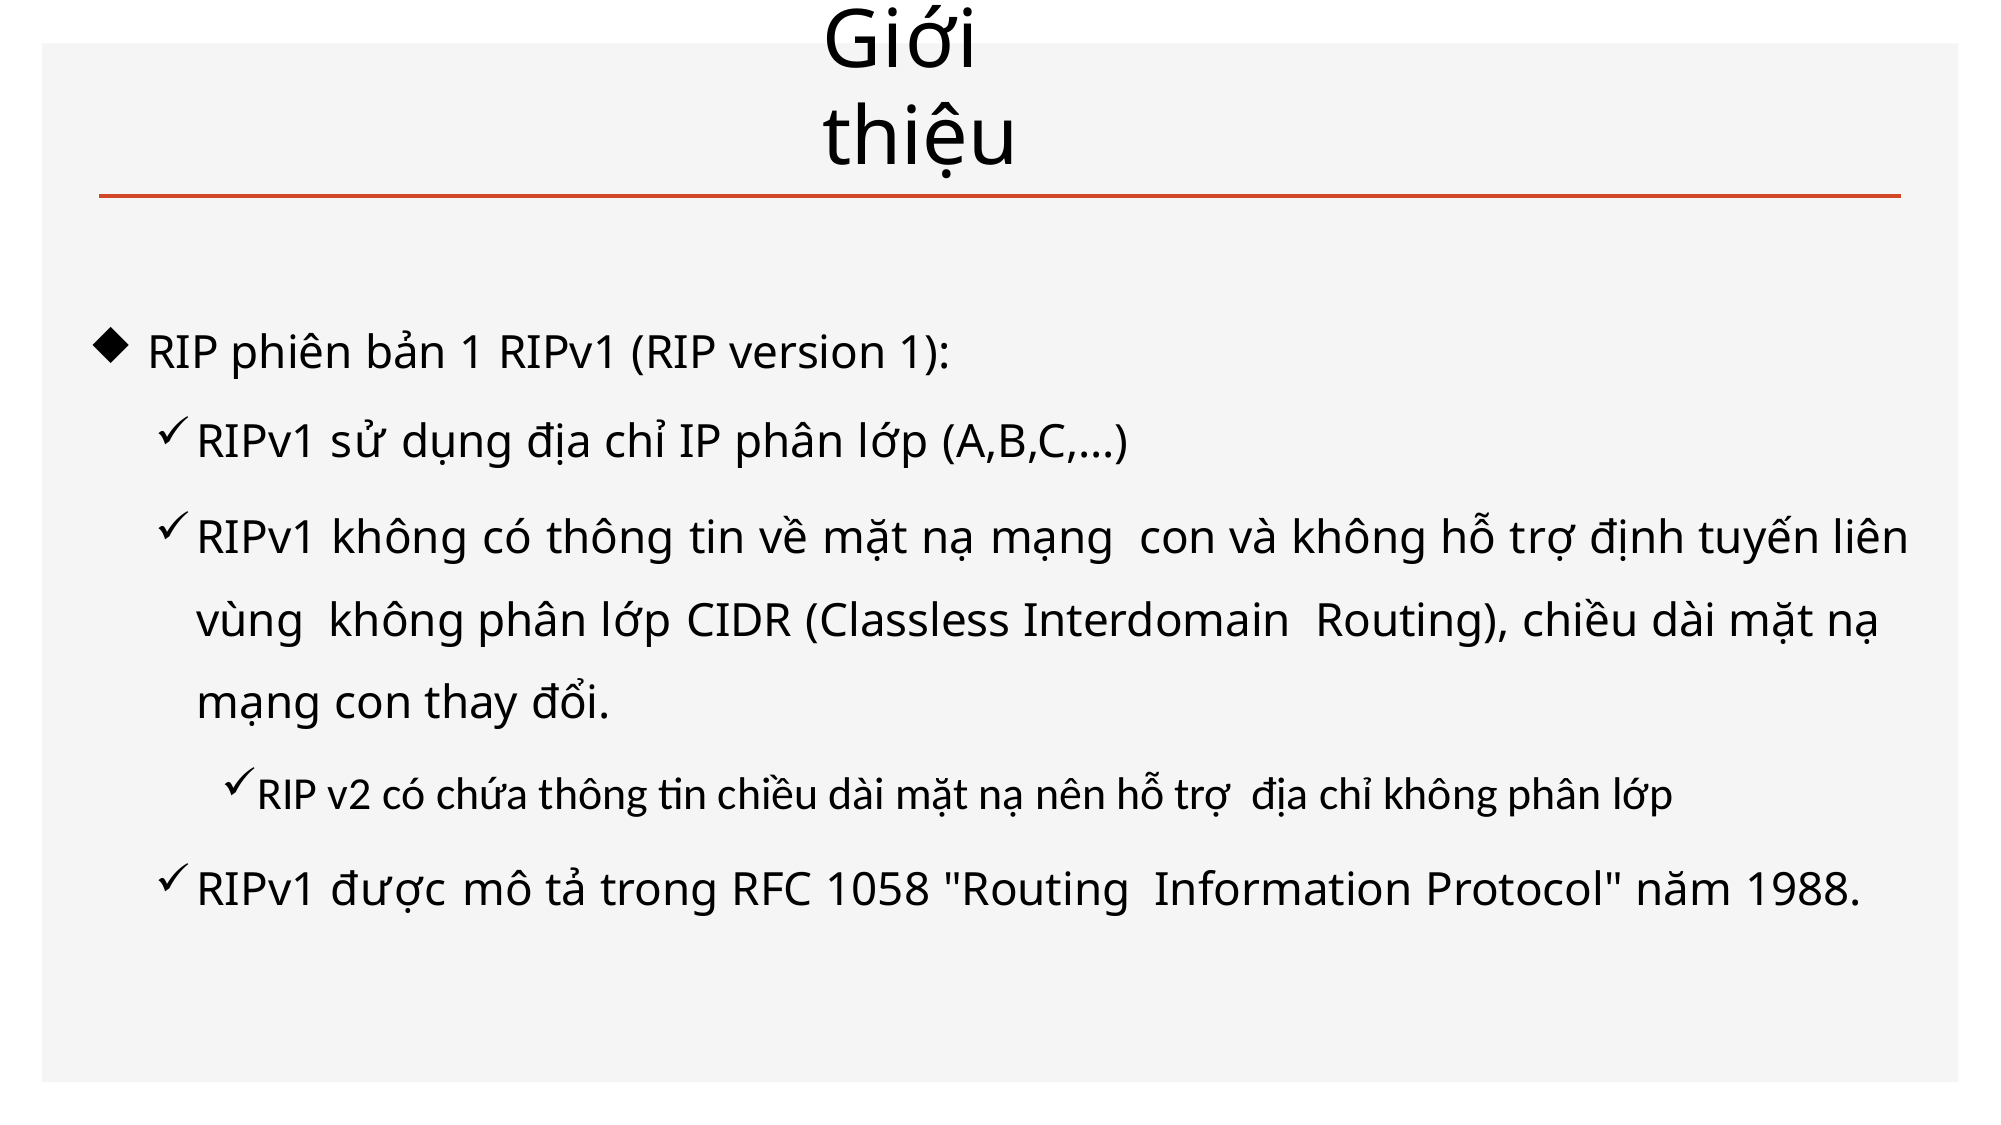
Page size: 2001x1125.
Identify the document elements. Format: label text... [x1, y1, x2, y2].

title Giới thiệu [820, 0, 1175, 182]
text_box RIP phiên bản 1 RIPv1 (RIP version 1): RIPv1 sử dụng địa chỉ IP phân lớp (A,B,C,...) RIPv1 không có thông tin về mặt nạ mạng con và không hỗ trợ định tuyến liên vùng không phân lớp CIDR (Classless Interdomain Routing), chiều dài mặt nạ mạng con thay đổi. RIP v2 có chứa thông tin chiều dài mặt nạ nên hỗ trợ địa chỉ không phân lớp RIPv1 được mô tả trong RFC 1058 "Routing Information Protocol" năm 1988. [87, 286, 1919, 915]
